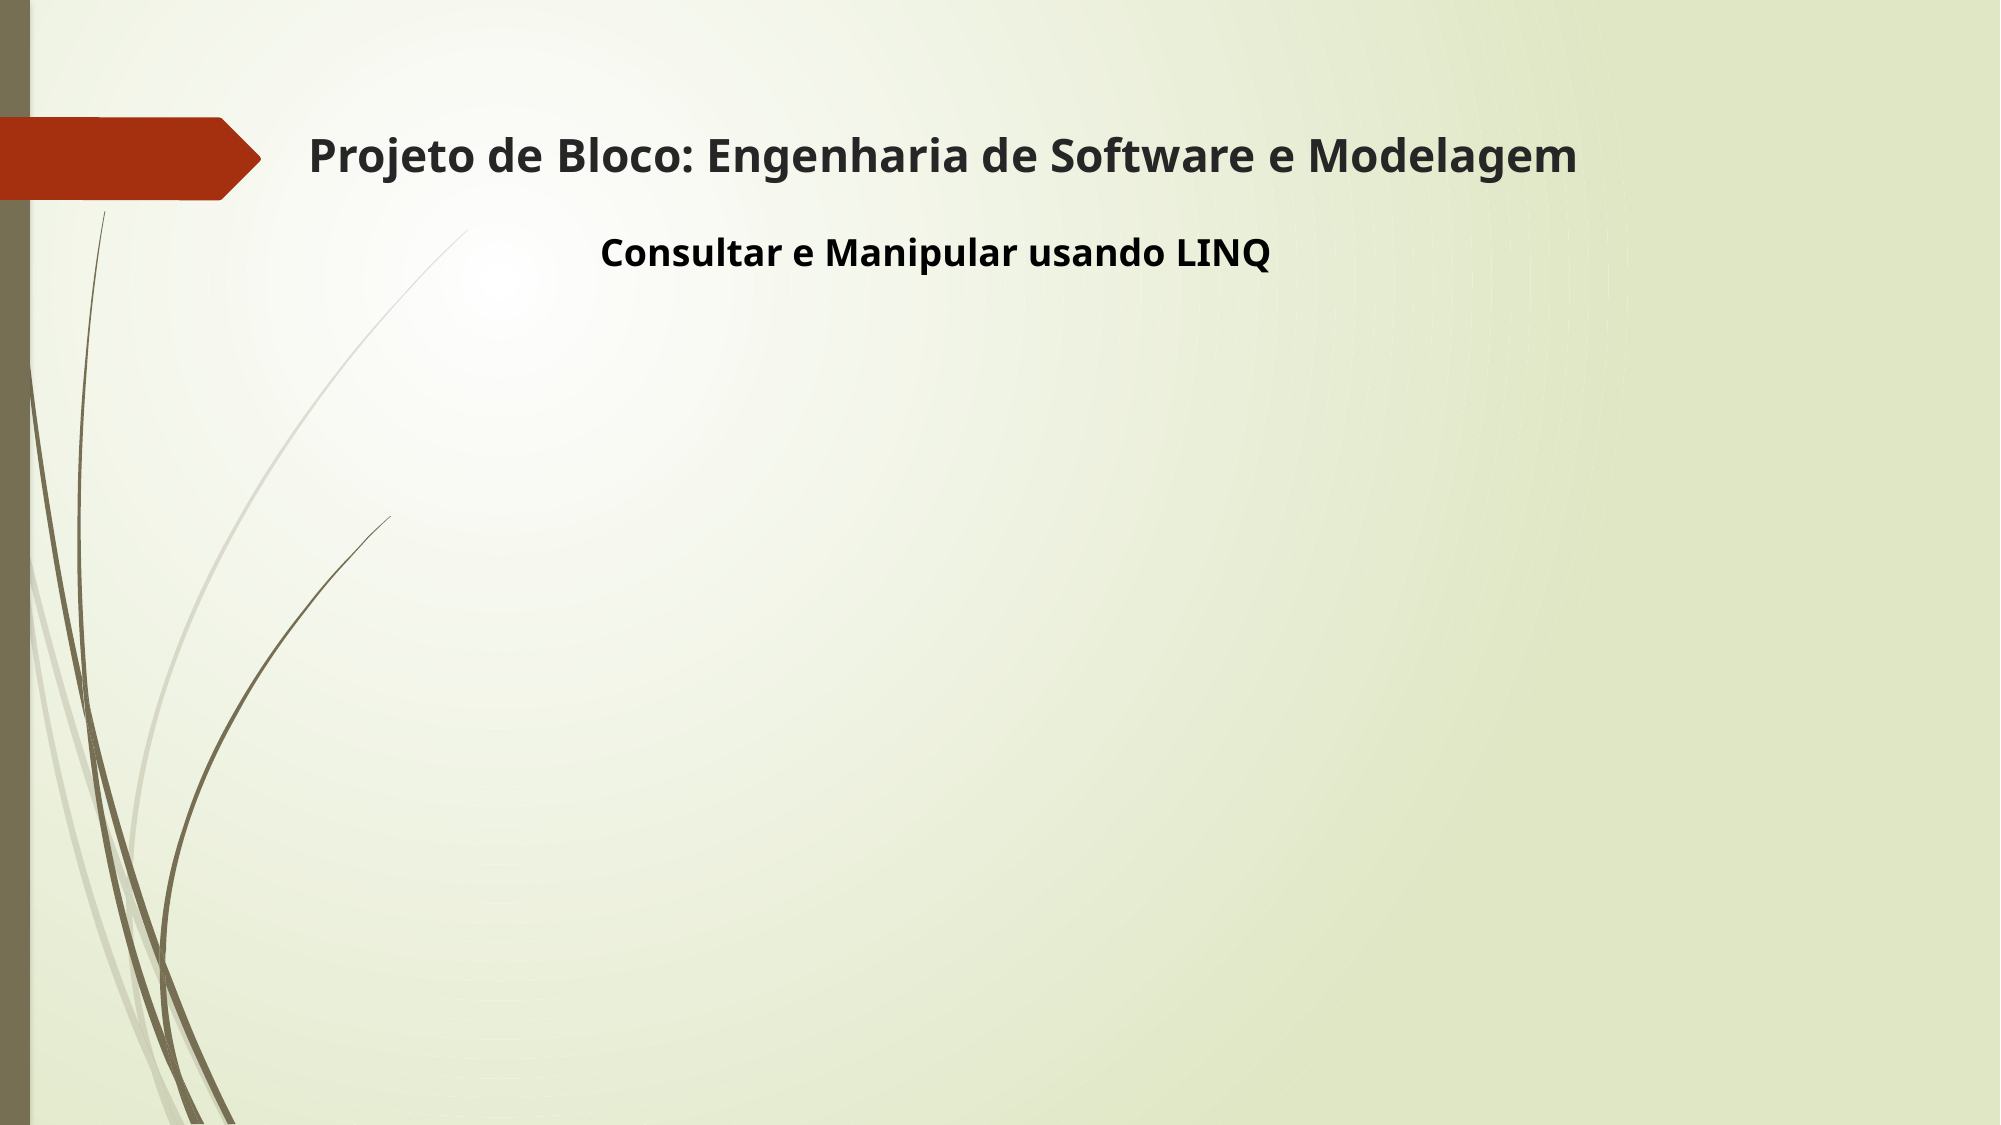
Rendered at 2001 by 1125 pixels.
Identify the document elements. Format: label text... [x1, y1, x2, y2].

title Projeto de Bloco: Engenharia de Software e Modelagem [293, 118, 1777, 222]
text_box Consultar e Manipular usando LINQ [585, 221, 1287, 282]
